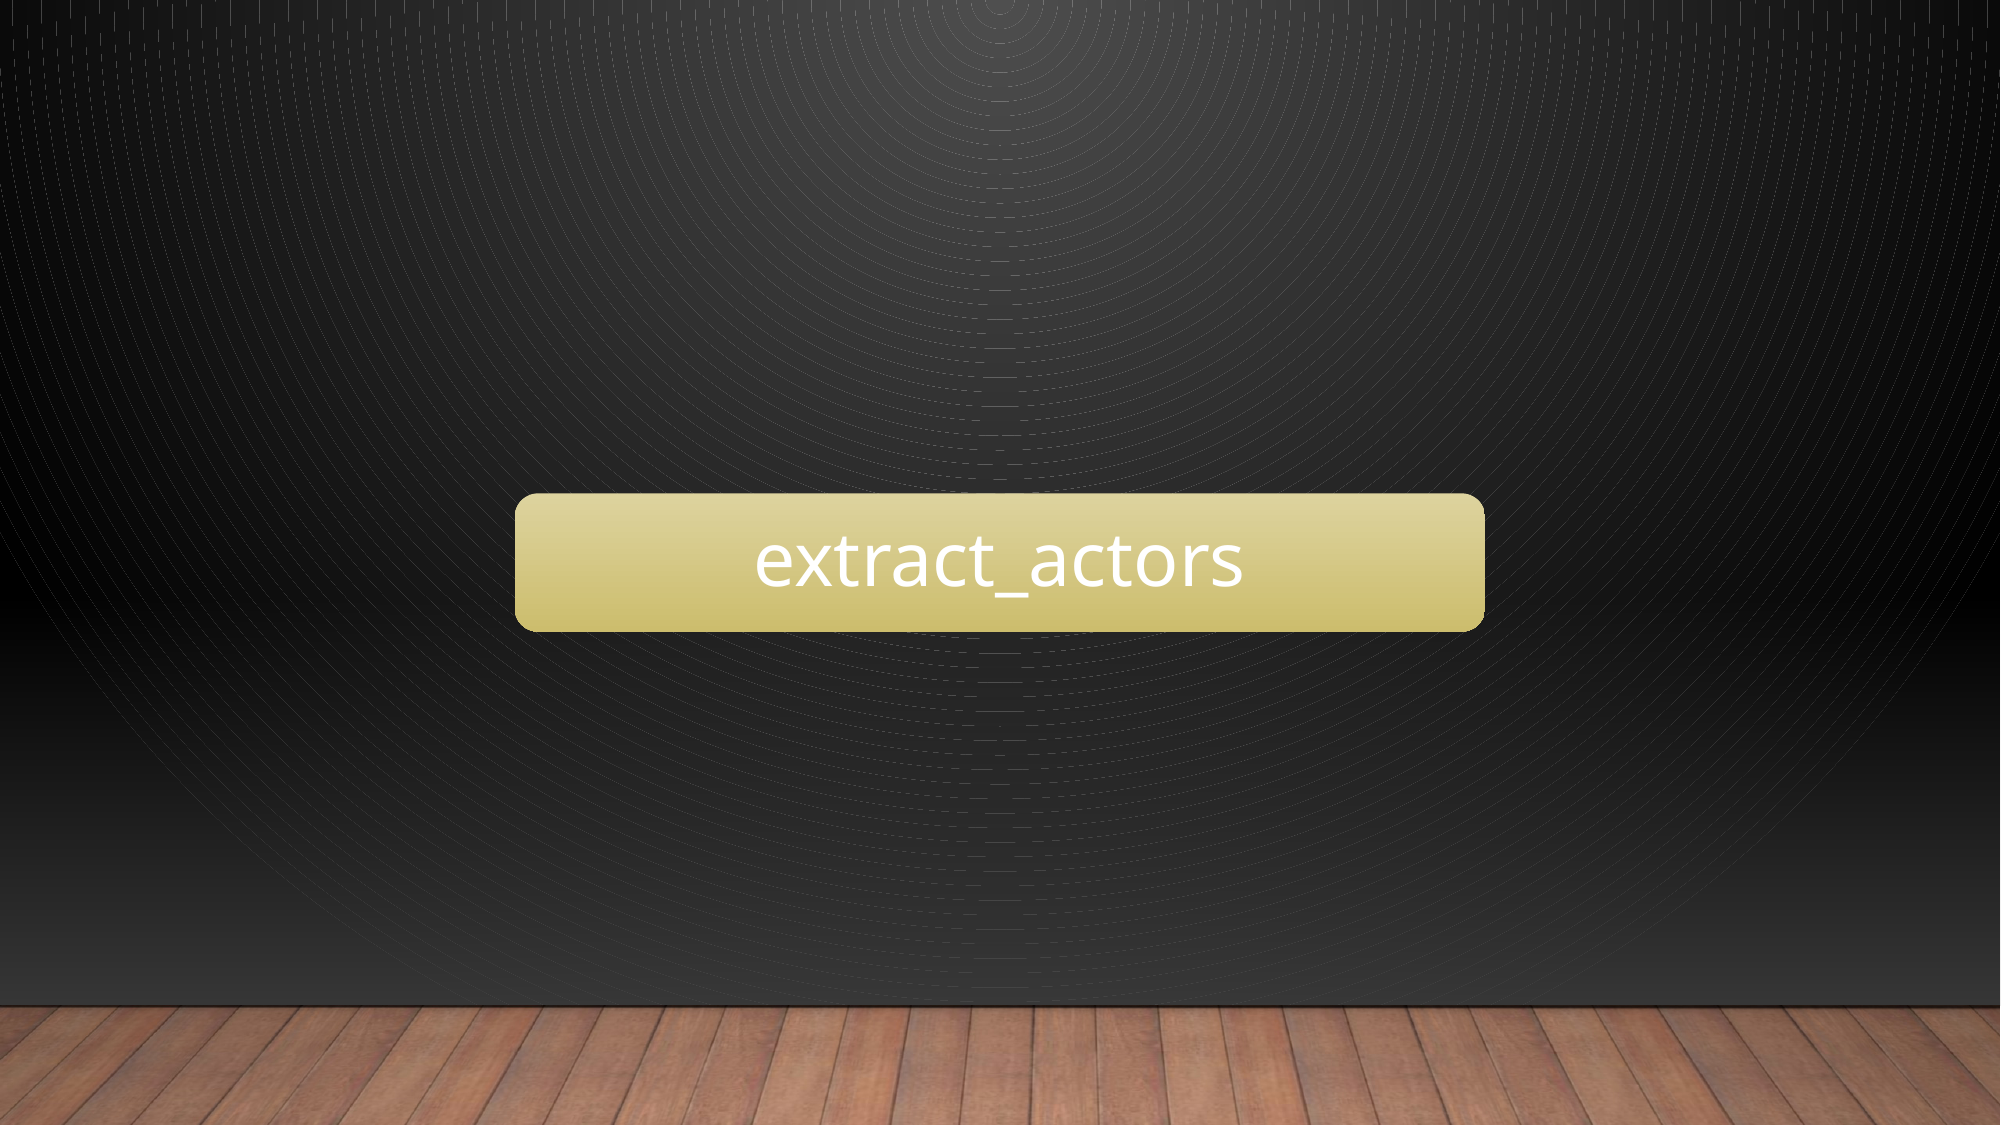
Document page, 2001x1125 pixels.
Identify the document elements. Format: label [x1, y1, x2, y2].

picture [0, 1005, 2000, 1125]
text_box [514, 493, 1486, 632]
